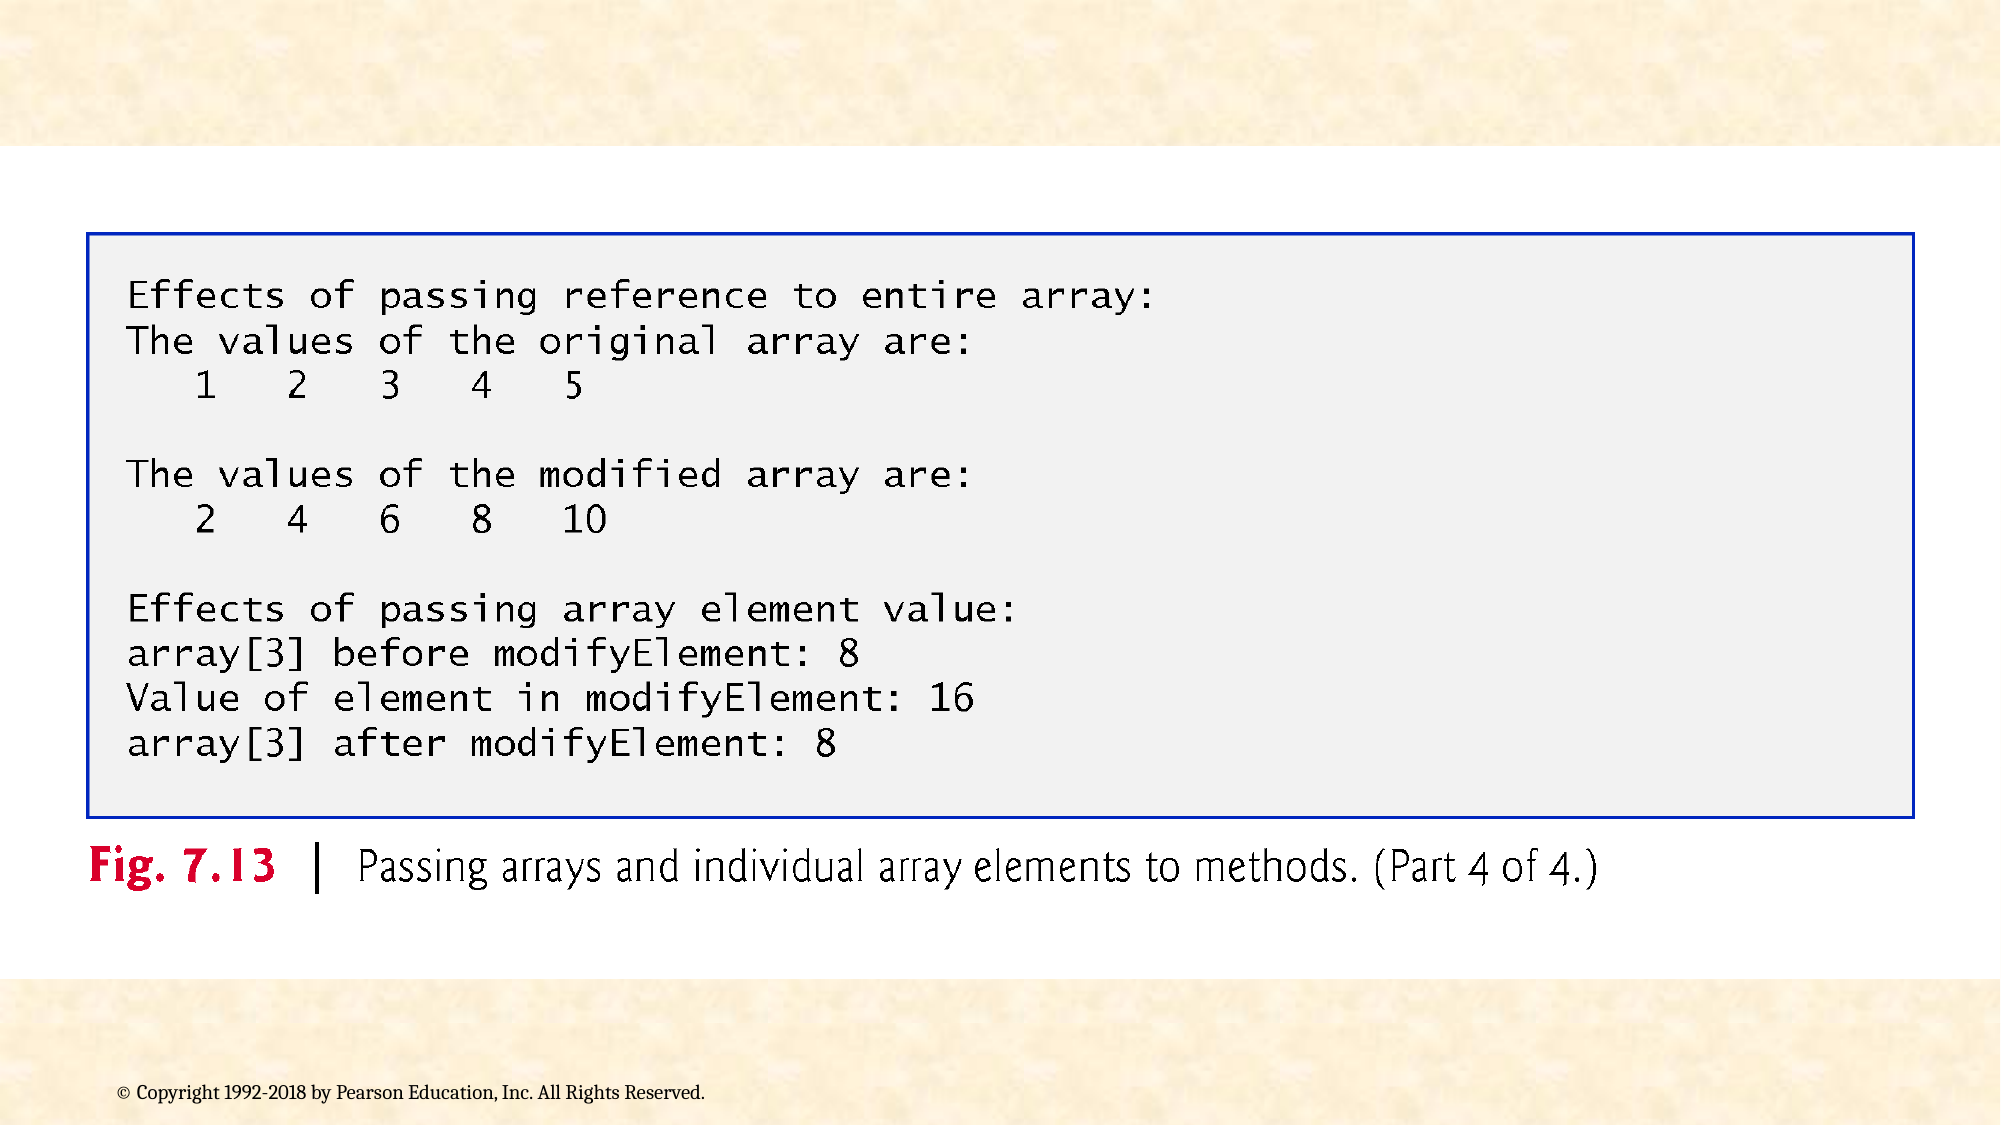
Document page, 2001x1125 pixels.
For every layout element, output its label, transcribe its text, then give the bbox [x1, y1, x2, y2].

footer © Copyright 1992-2018 by Pearson Education, Inc. All Rights Reserved. [99, 1051, 1473, 1112]
picture [0, 0, 2001, 1125]
